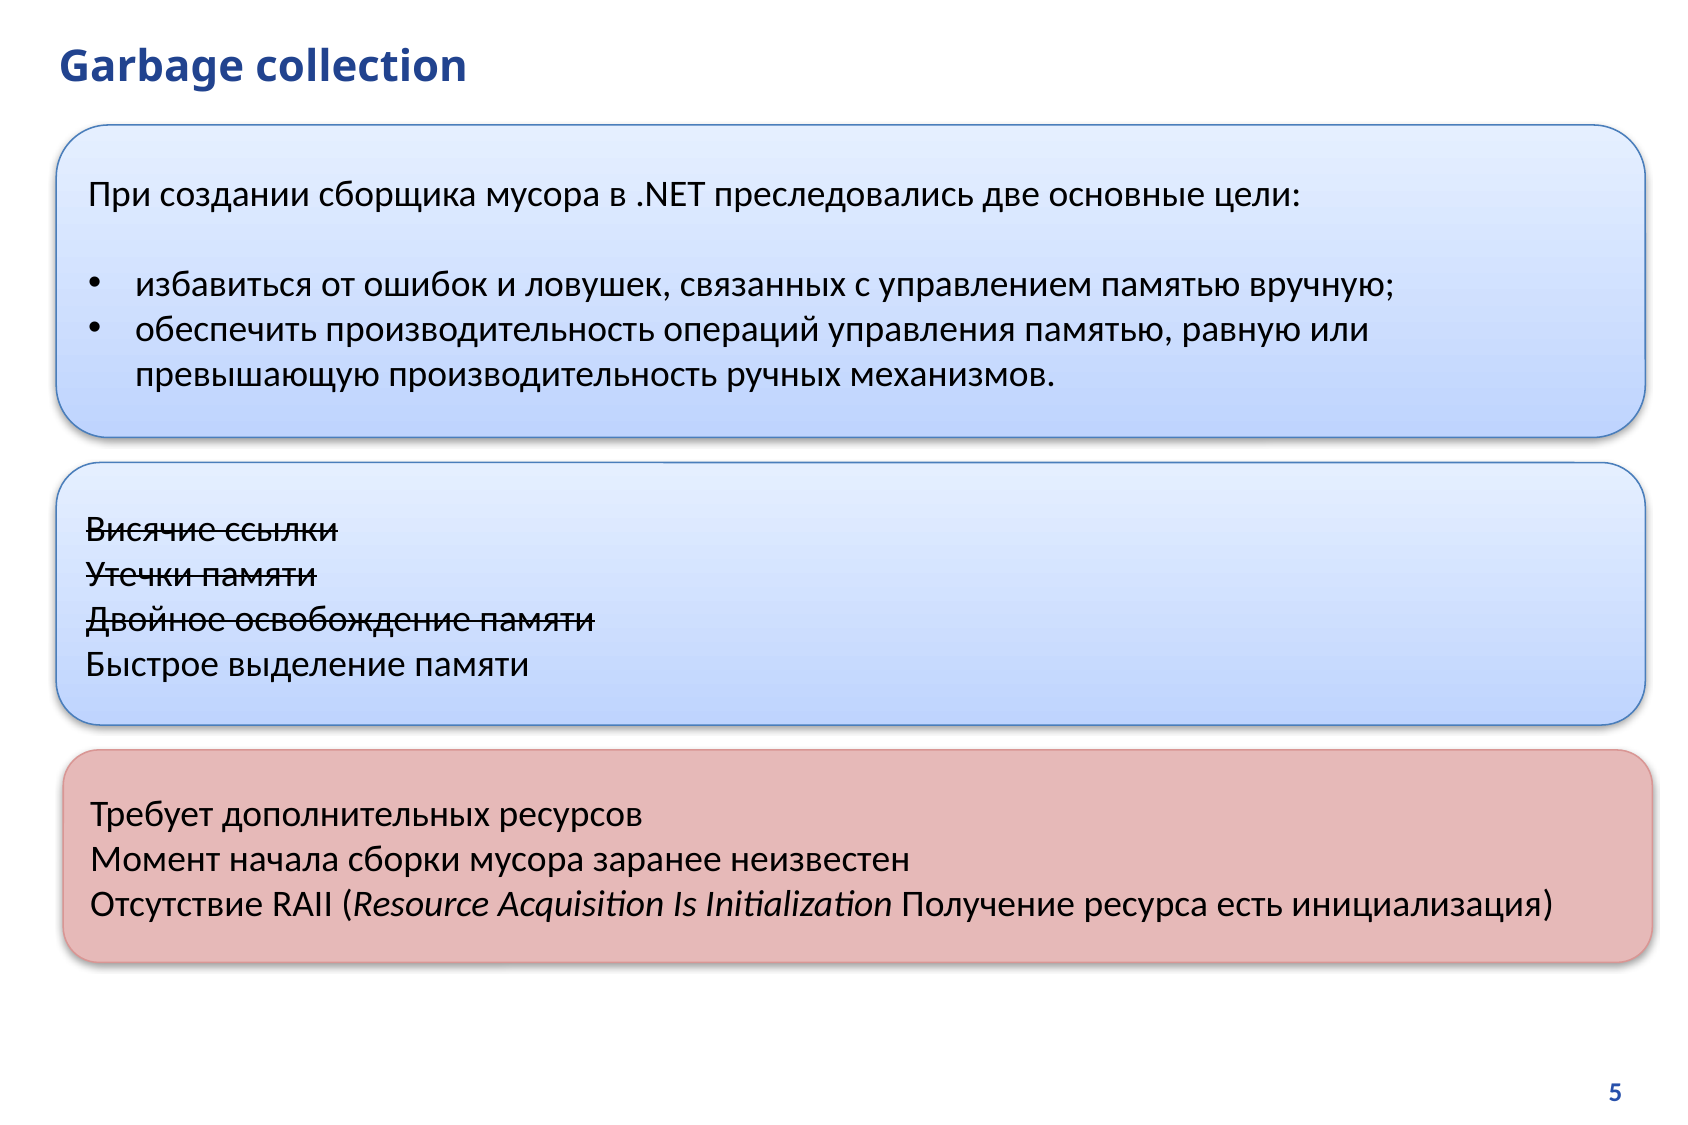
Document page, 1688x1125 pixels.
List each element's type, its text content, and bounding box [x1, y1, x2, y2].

title Garbage collection [41, 29, 1653, 90]
text_box Висячие ссылки Утечки памяти Двойное освобождение памяти Быстрое выделение памяти [55, 461, 1647, 726]
text_box Требует дополнительных ресурсов Момент начала сборки мусора заранее неизвестен Отсутствие RAII (Resource Acquisition Is Initialization Получение ресурса есть инициализация) [62, 749, 1654, 964]
text_box При создании сборщика мусора в .NET преследовались две основные цели: избавиться от ошибок и ловушек, связанных с управлением памятью вручную; обеспечить производительность операций управления памятью, равную или превышающую производительность ручных механизмов. [55, 124, 1647, 439]
